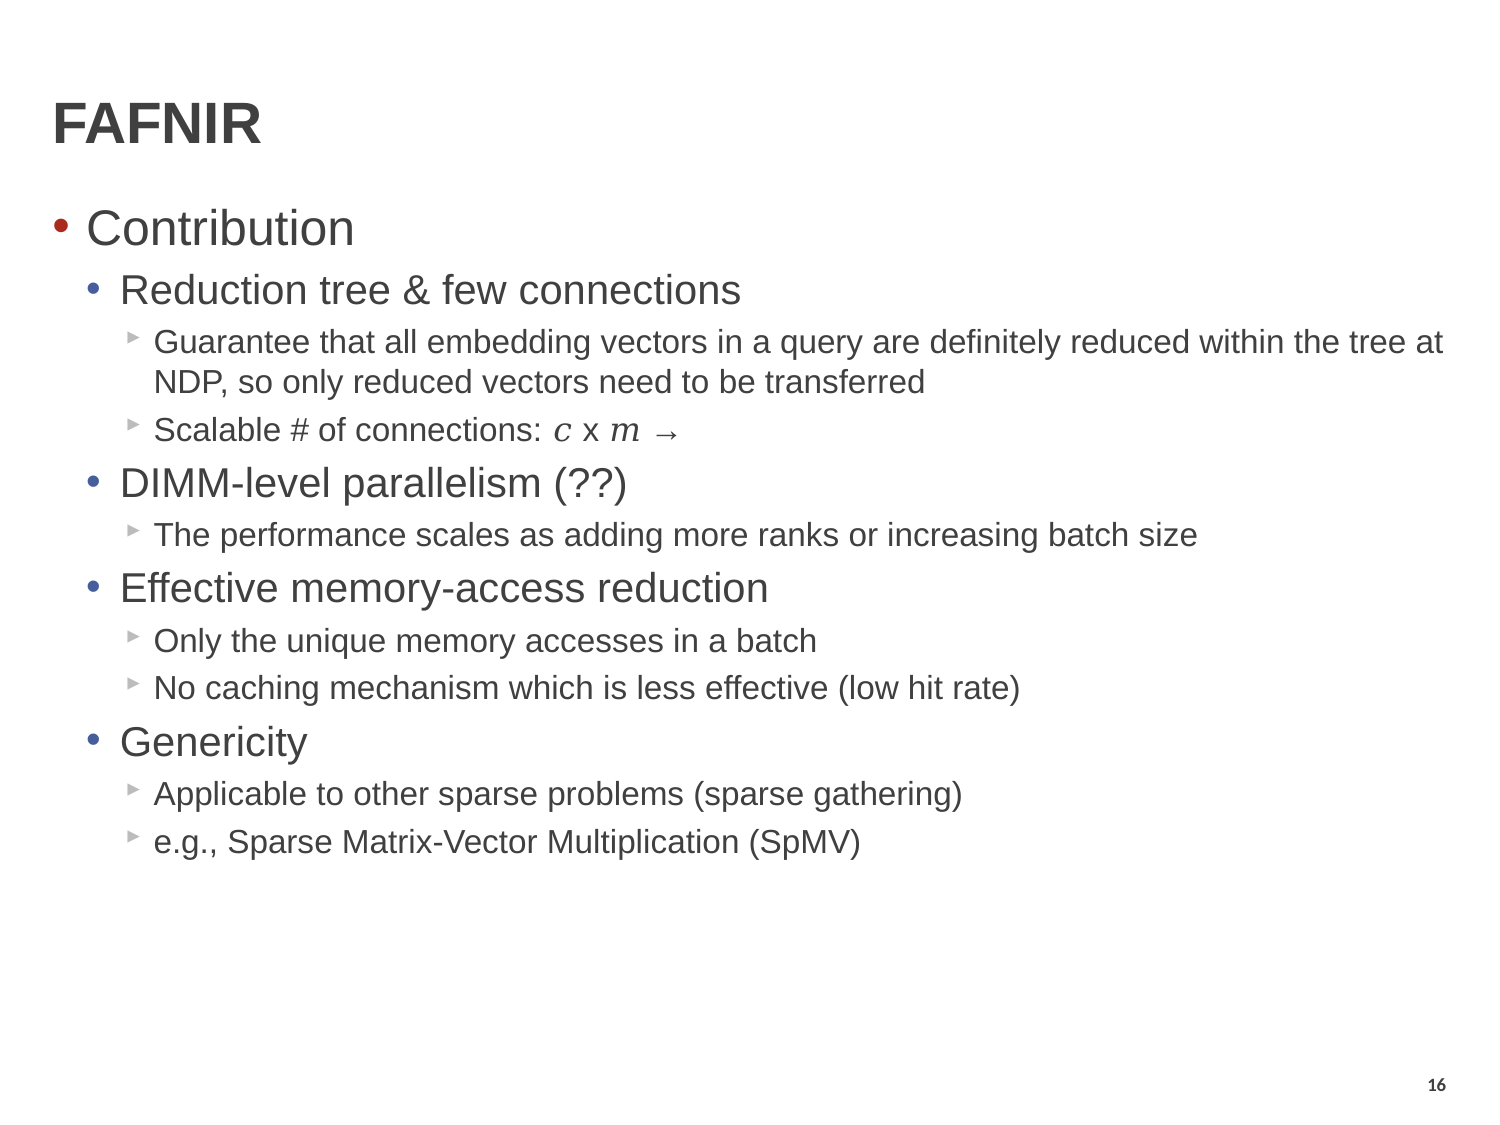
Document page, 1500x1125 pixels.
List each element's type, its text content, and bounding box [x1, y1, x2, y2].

title FAFNIR [37, 24, 1500, 163]
